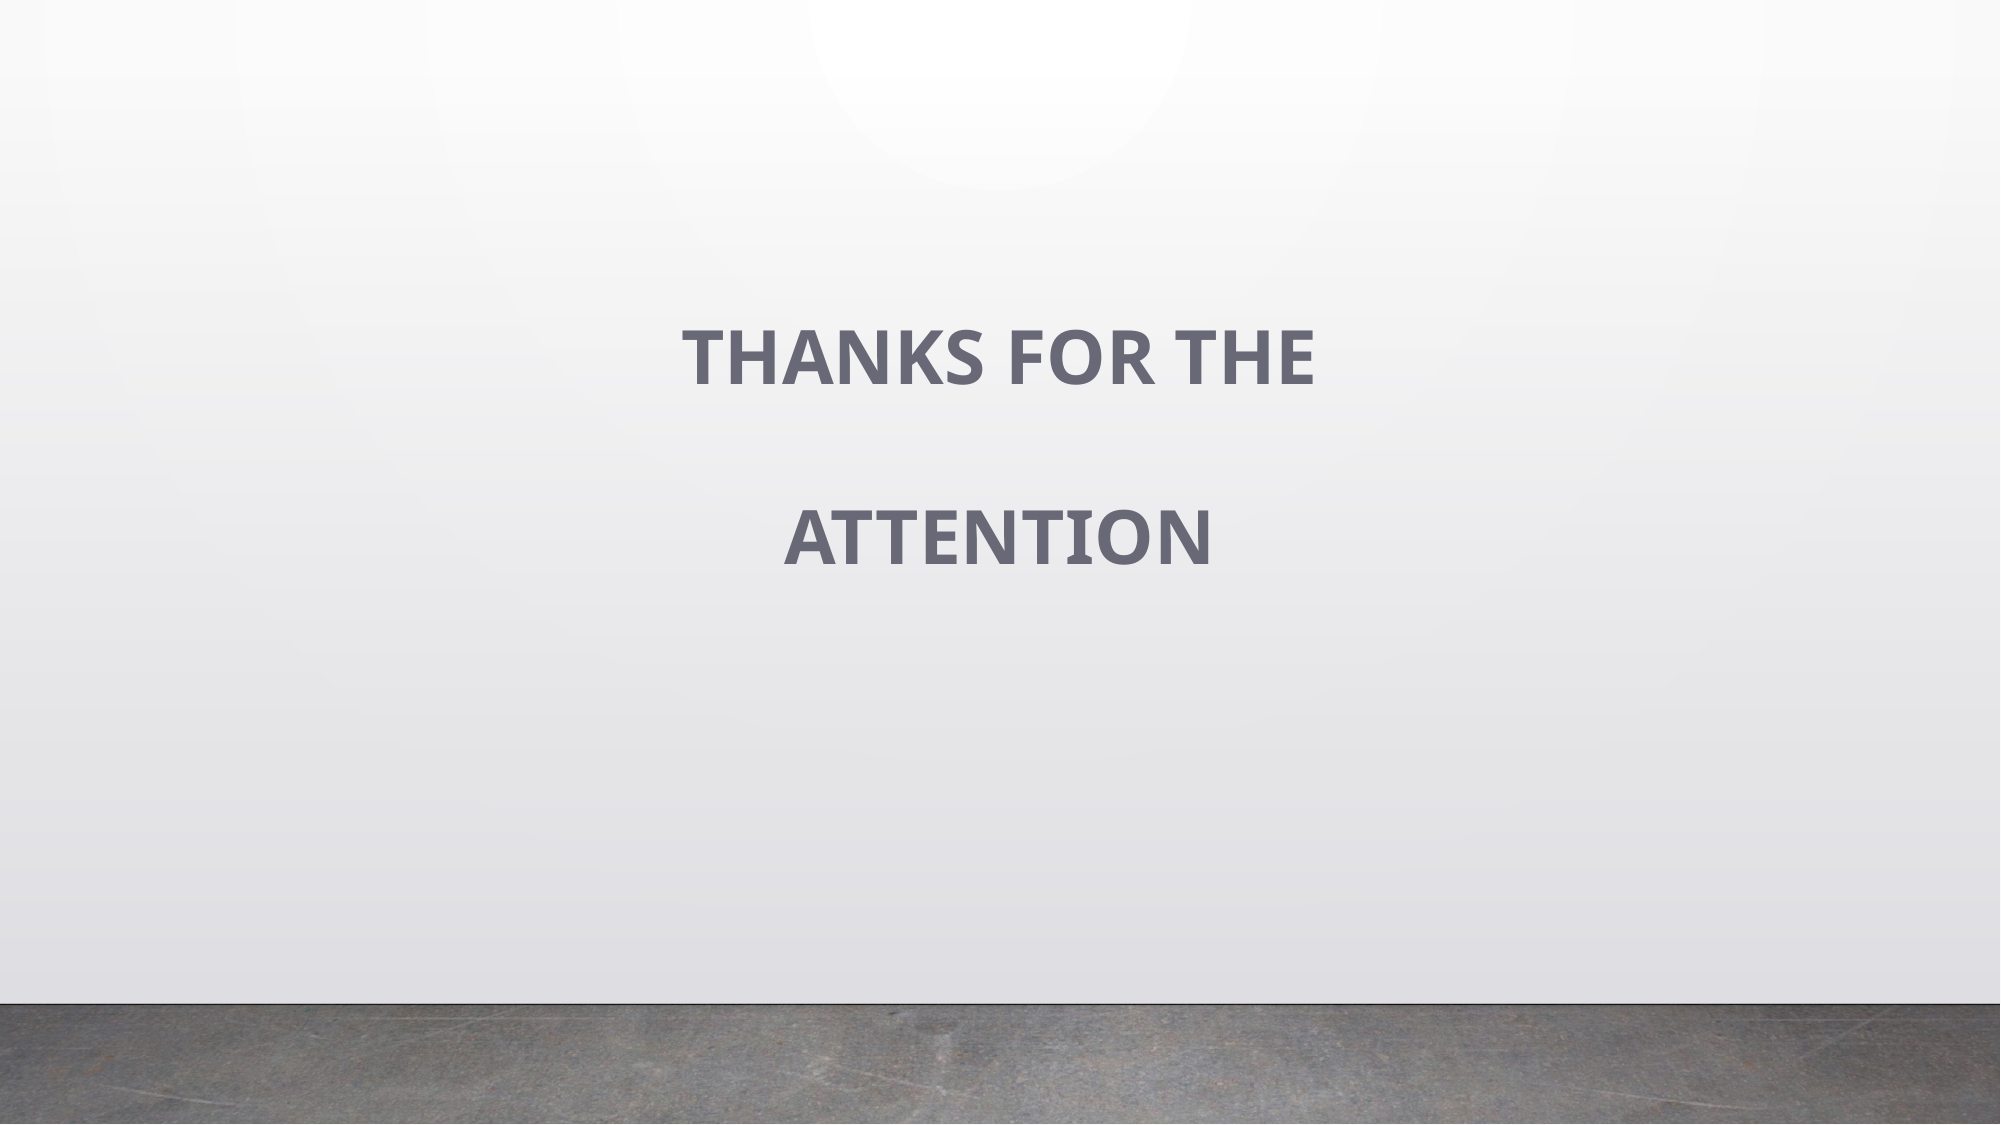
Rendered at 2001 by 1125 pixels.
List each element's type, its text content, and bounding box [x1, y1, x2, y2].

text_box THANKS FOR THE ATTENTION [655, 212, 1345, 588]
picture [0, 1004, 2000, 1124]
